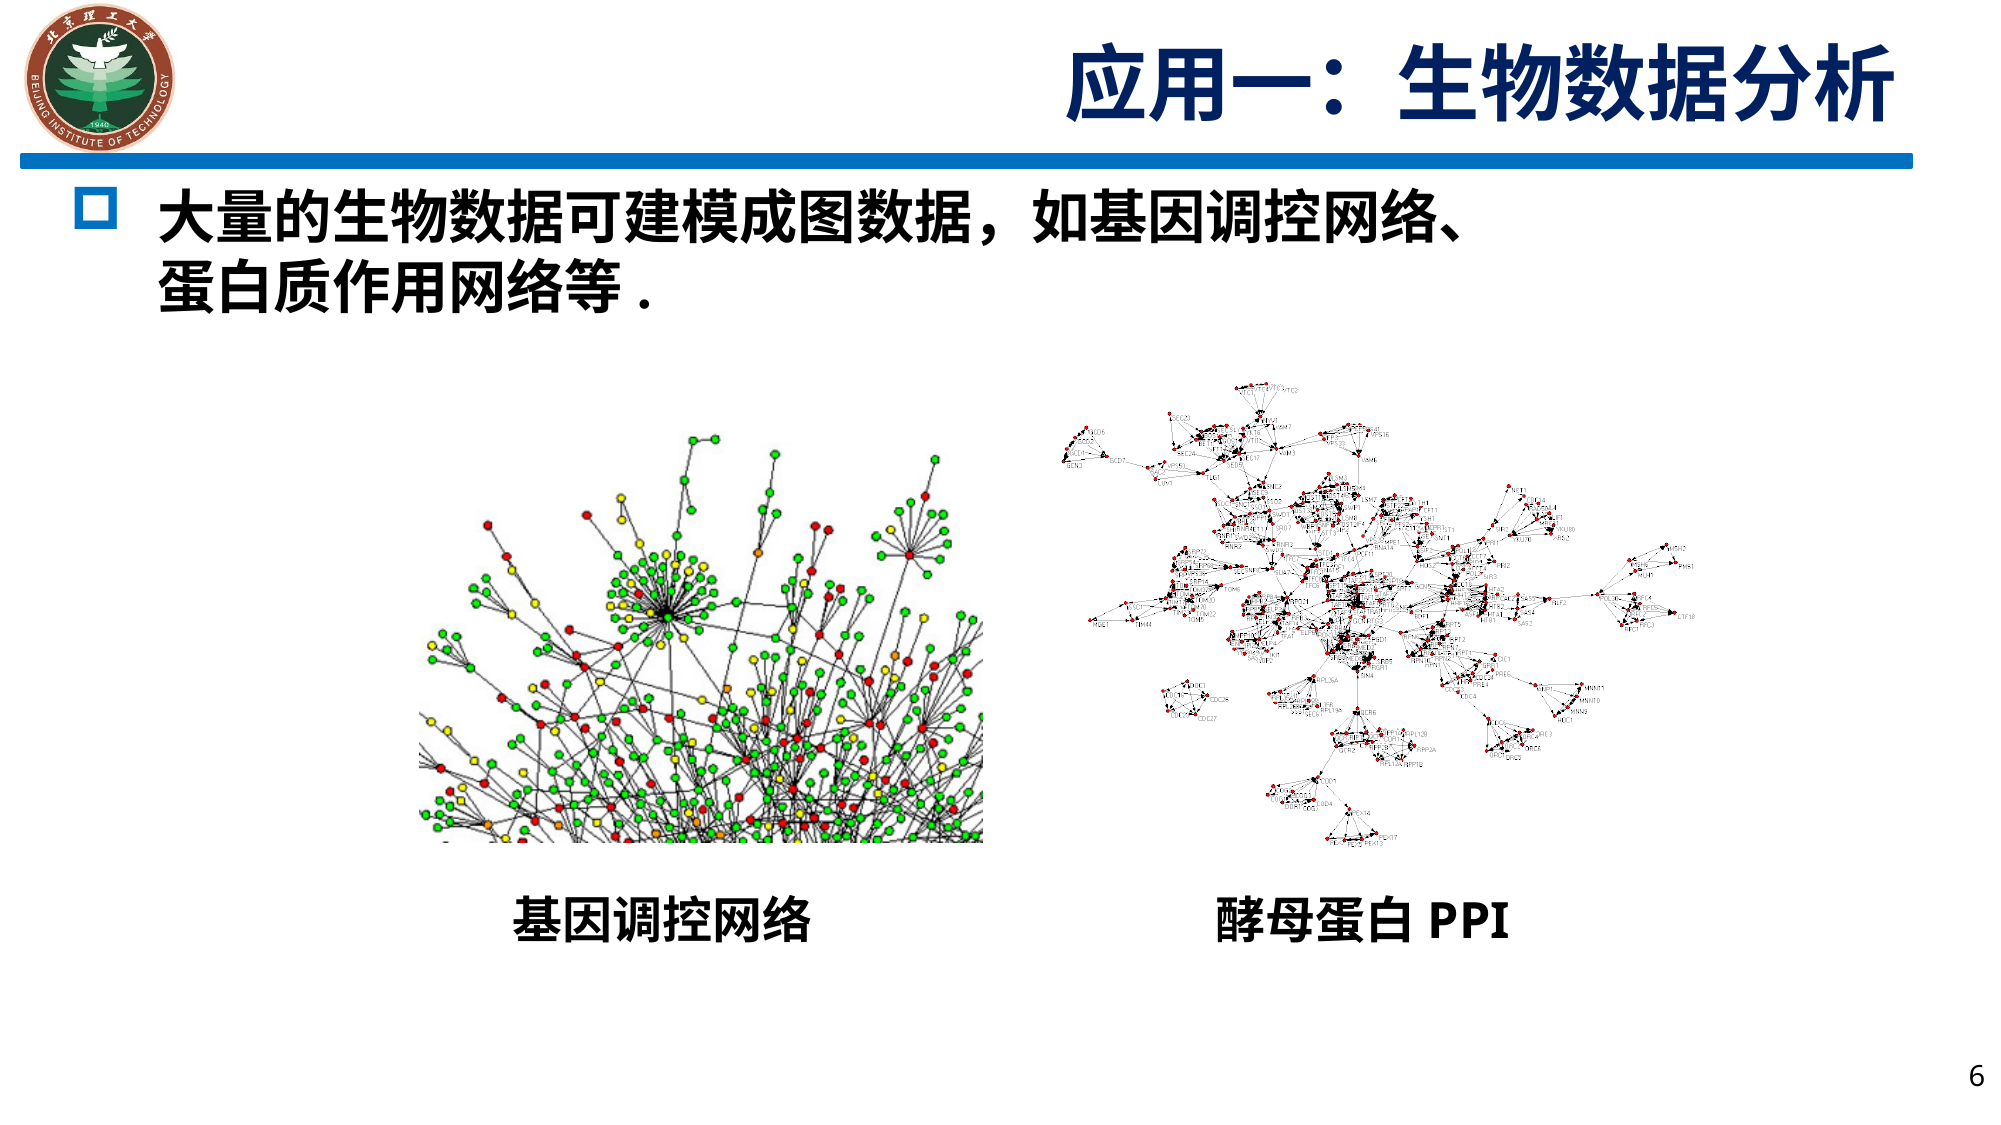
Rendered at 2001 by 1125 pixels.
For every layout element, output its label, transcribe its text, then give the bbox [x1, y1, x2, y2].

picture [419, 420, 983, 844]
picture [1058, 373, 1704, 854]
text_box 大量的生物数据可建模成图数据，如基因调控网络、蛋白质作用网络等. [55, 173, 1520, 1125]
text_box 酵母蛋白PPI [1201, 881, 1556, 957]
text_box 基因调控网络 [497, 881, 852, 957]
slide_number 6 [1583, 1050, 2000, 1125]
picture [21, 0, 178, 153]
text_box 应用一：生物数据分析 [962, 51, 1912, 139]
